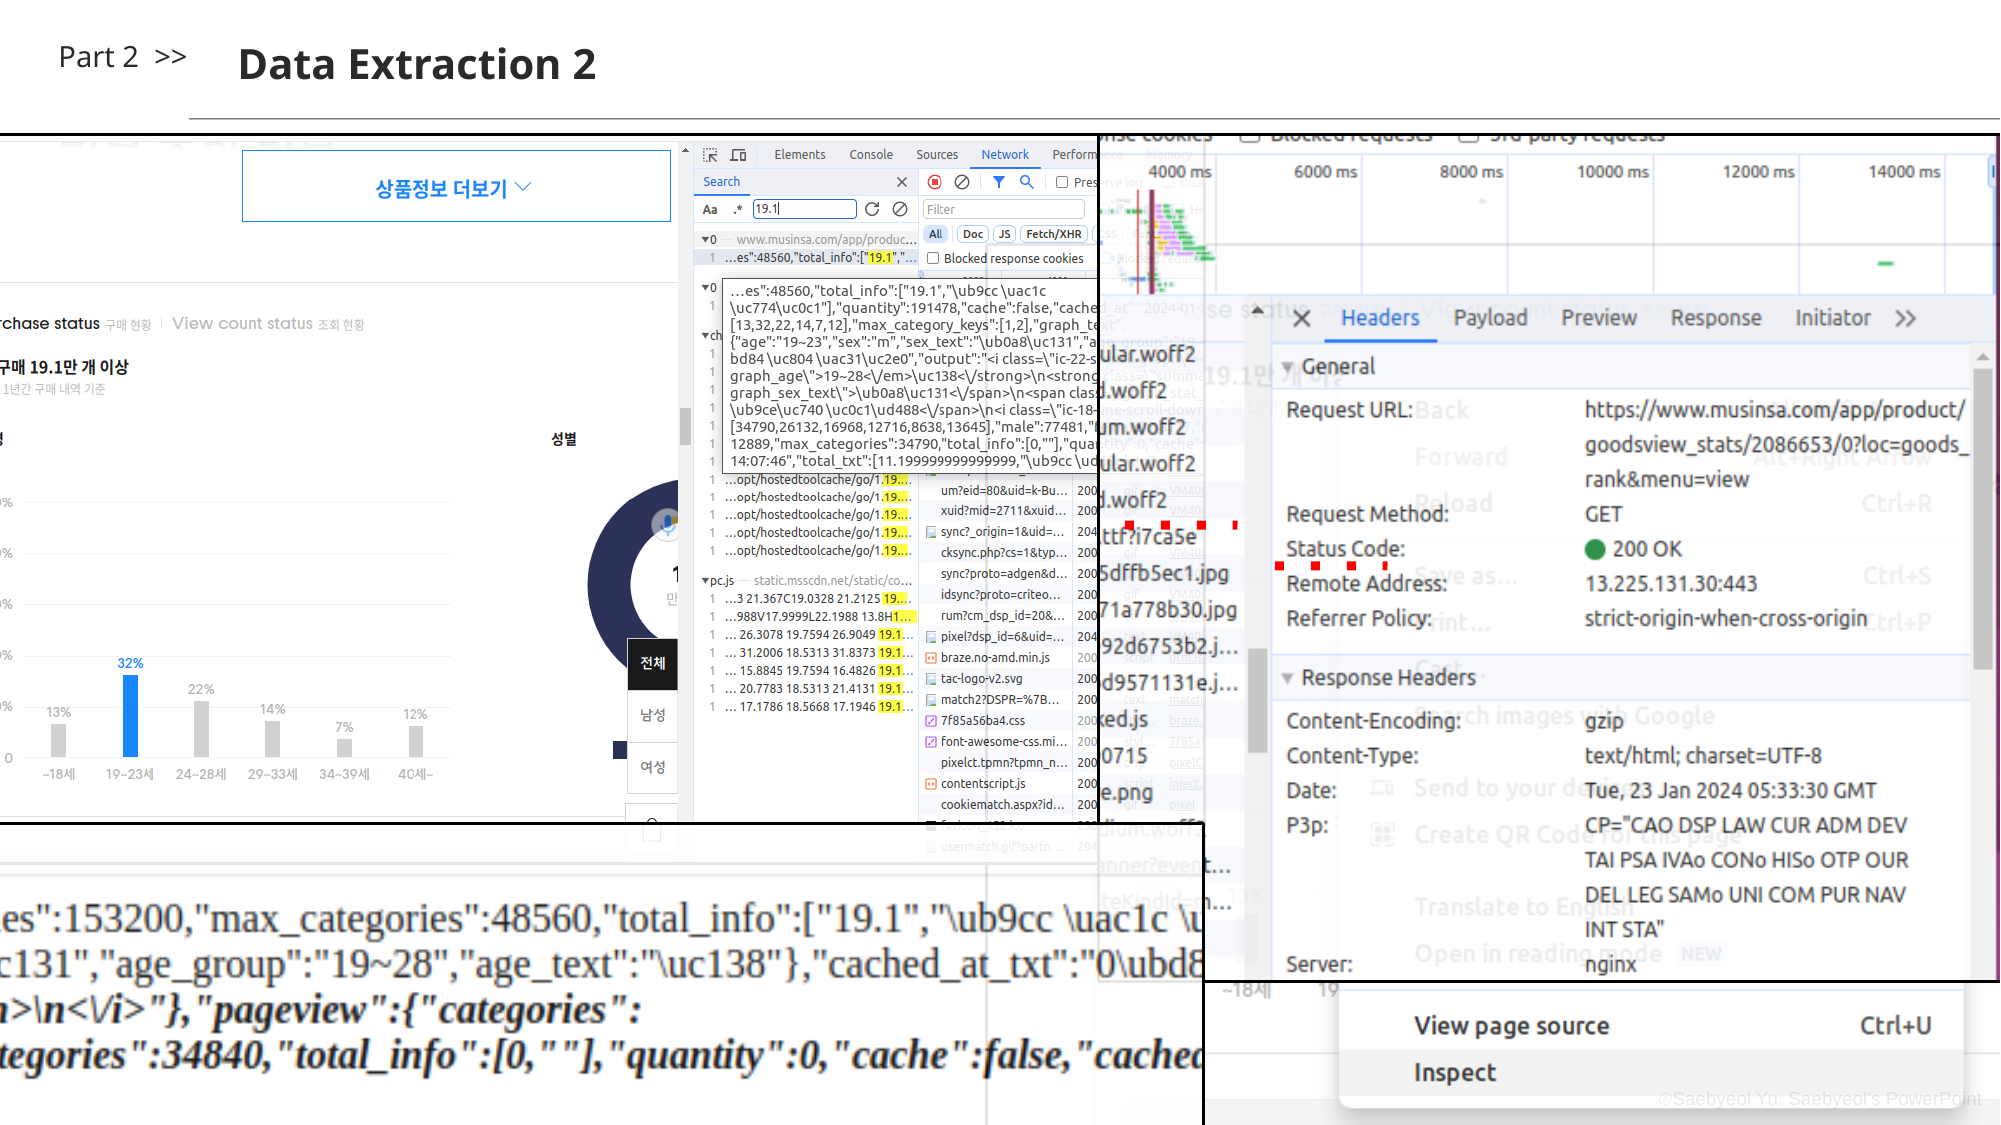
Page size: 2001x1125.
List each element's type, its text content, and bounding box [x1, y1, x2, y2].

text_box Part 2 >> [43, 30, 203, 81]
text_box Data Extraction 2 [222, 30, 612, 96]
picture [0, 135, 2000, 1125]
